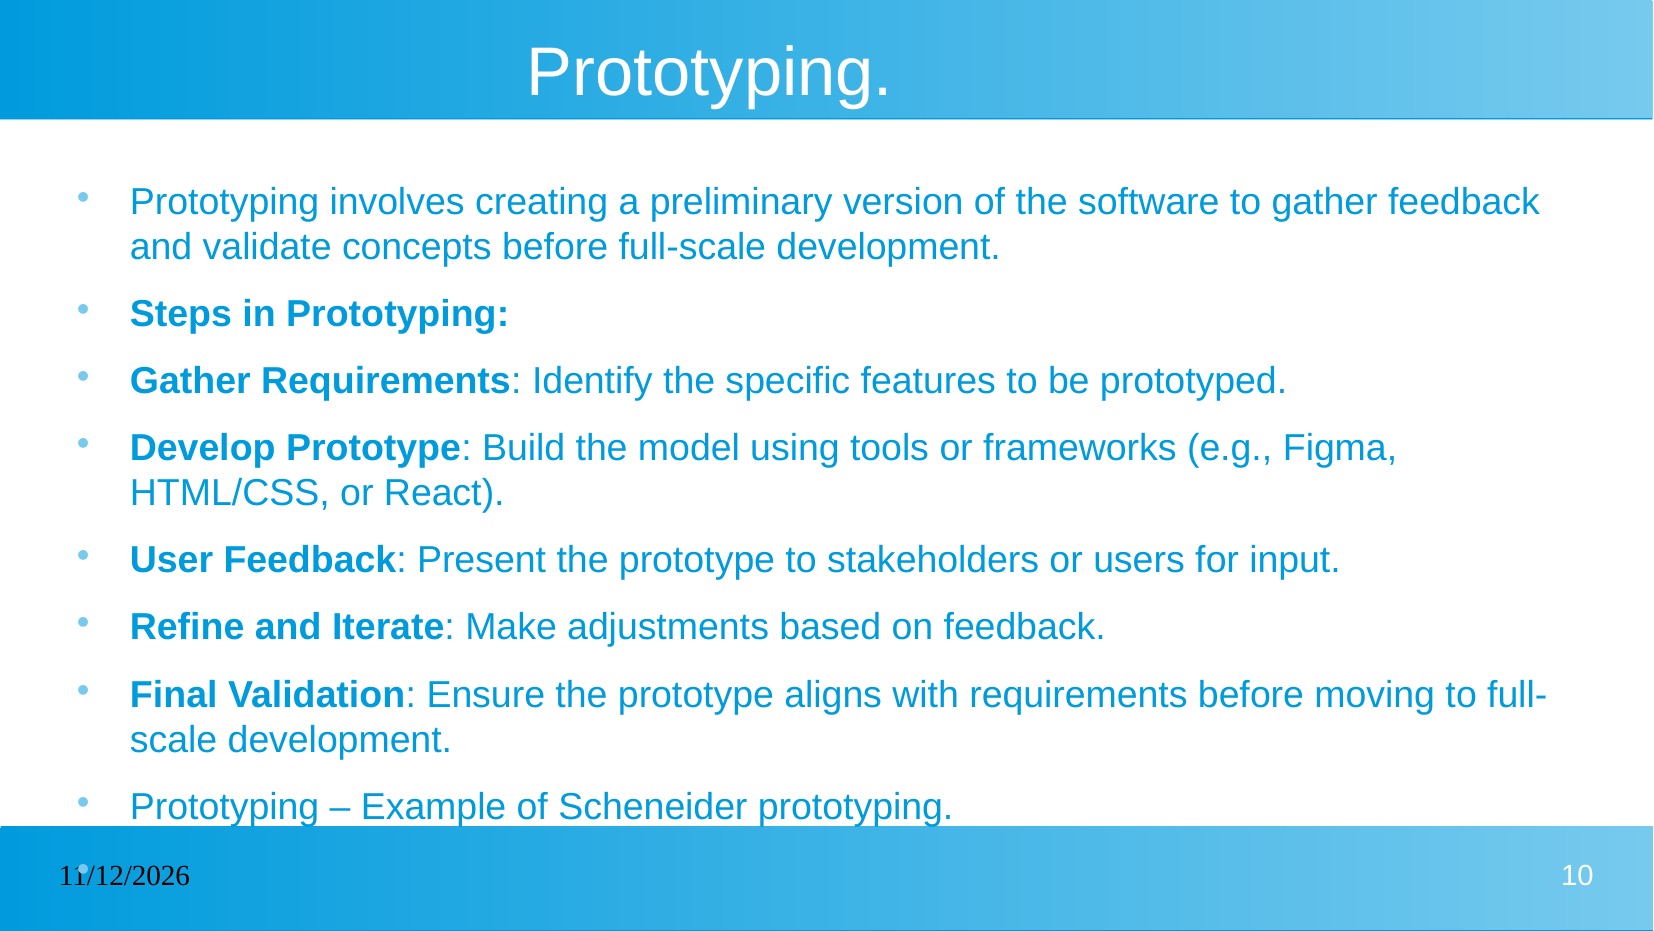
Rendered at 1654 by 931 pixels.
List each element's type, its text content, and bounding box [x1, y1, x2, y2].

list Prototyping involves creating a preliminary version of the software to gather feedback and validate concepts before full-scale development. Steps in Prototyping: Gather Requirements: Identify the specific features to be prototyped. Develop Prototype: Build the model using tools or frameworks (e.g., Figma, HTML/CSS, or React). User Feedback: Present the prototype to stakeholders or users for input. Refine and Iterate: Make adjustments based on feedback. Final Validation: Ensure the prototype aligns with requirements before moving to full-scale development. Prototyping – Example of Scheneider prototyping. [59, 177, 1594, 767]
slide_number 10 [1210, 856, 1594, 915]
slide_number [59, 856, 443, 915]
title Prototyping. [59, 29, 1594, 108]
